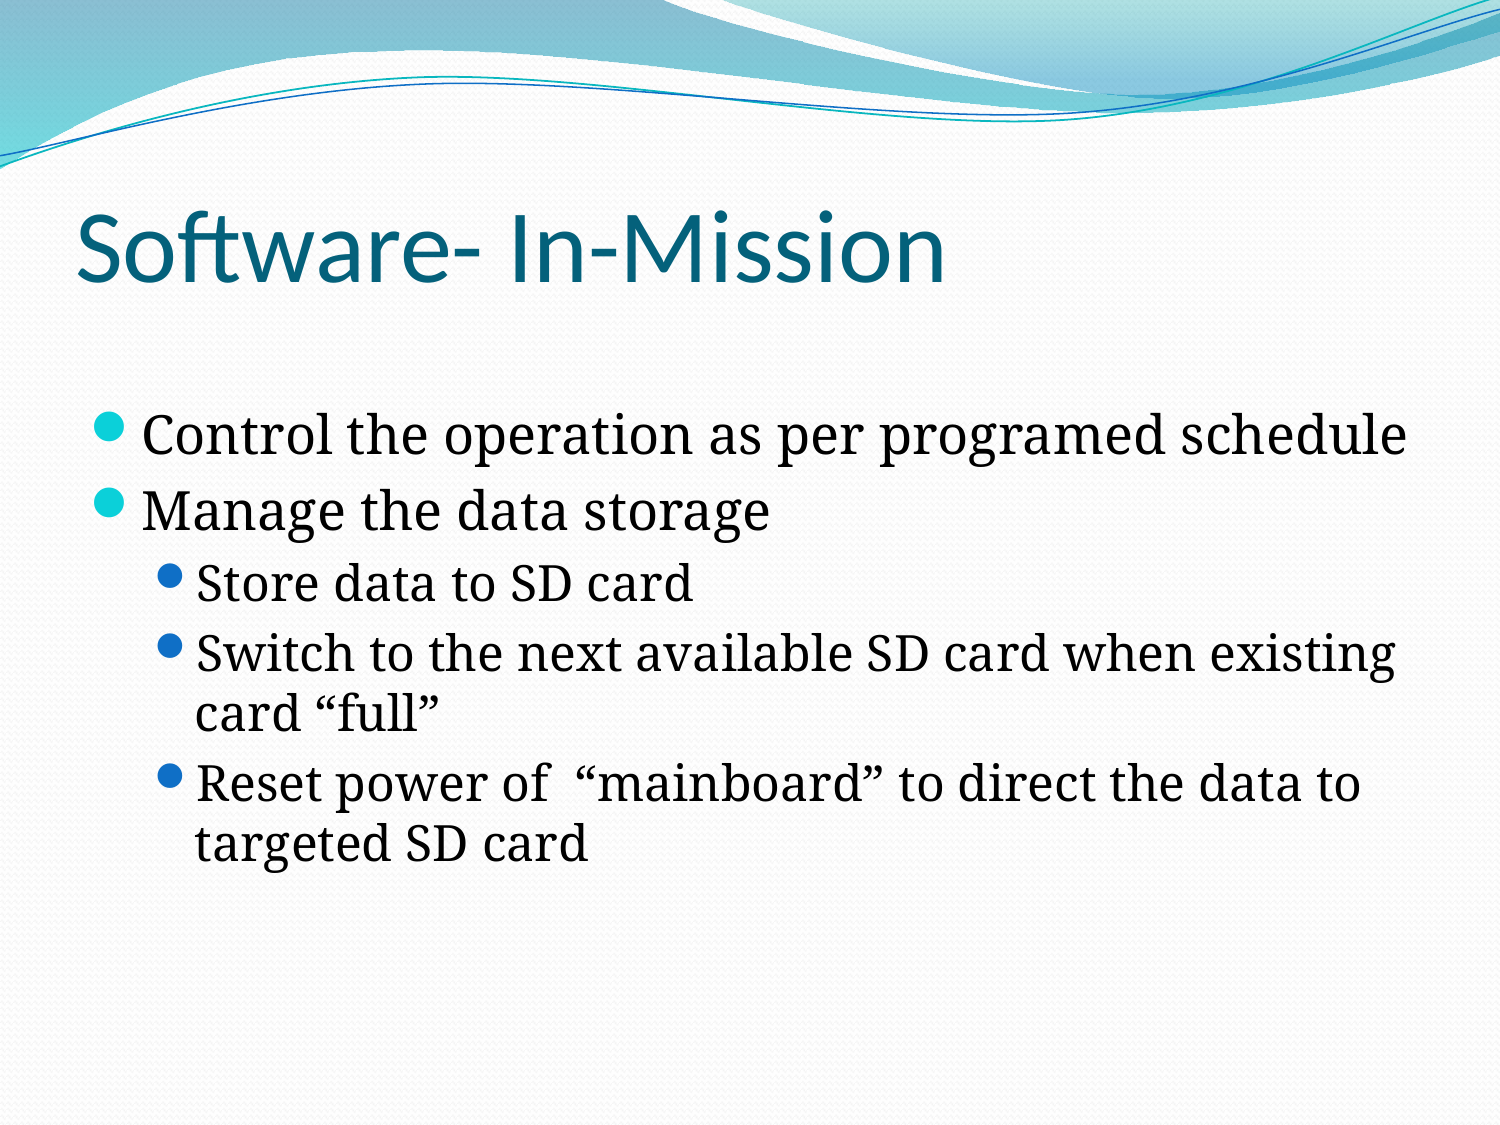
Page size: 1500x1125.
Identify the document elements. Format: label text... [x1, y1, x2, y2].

list Control the operation as per programed schedule Manage the data storage Store data to SD card Switch to the next available SD card when existing card “full” Reset power of “mainboard” to direct the data to targeted SD card [75, 317, 1425, 1038]
title Software- In-Mission [75, 115, 1425, 303]
